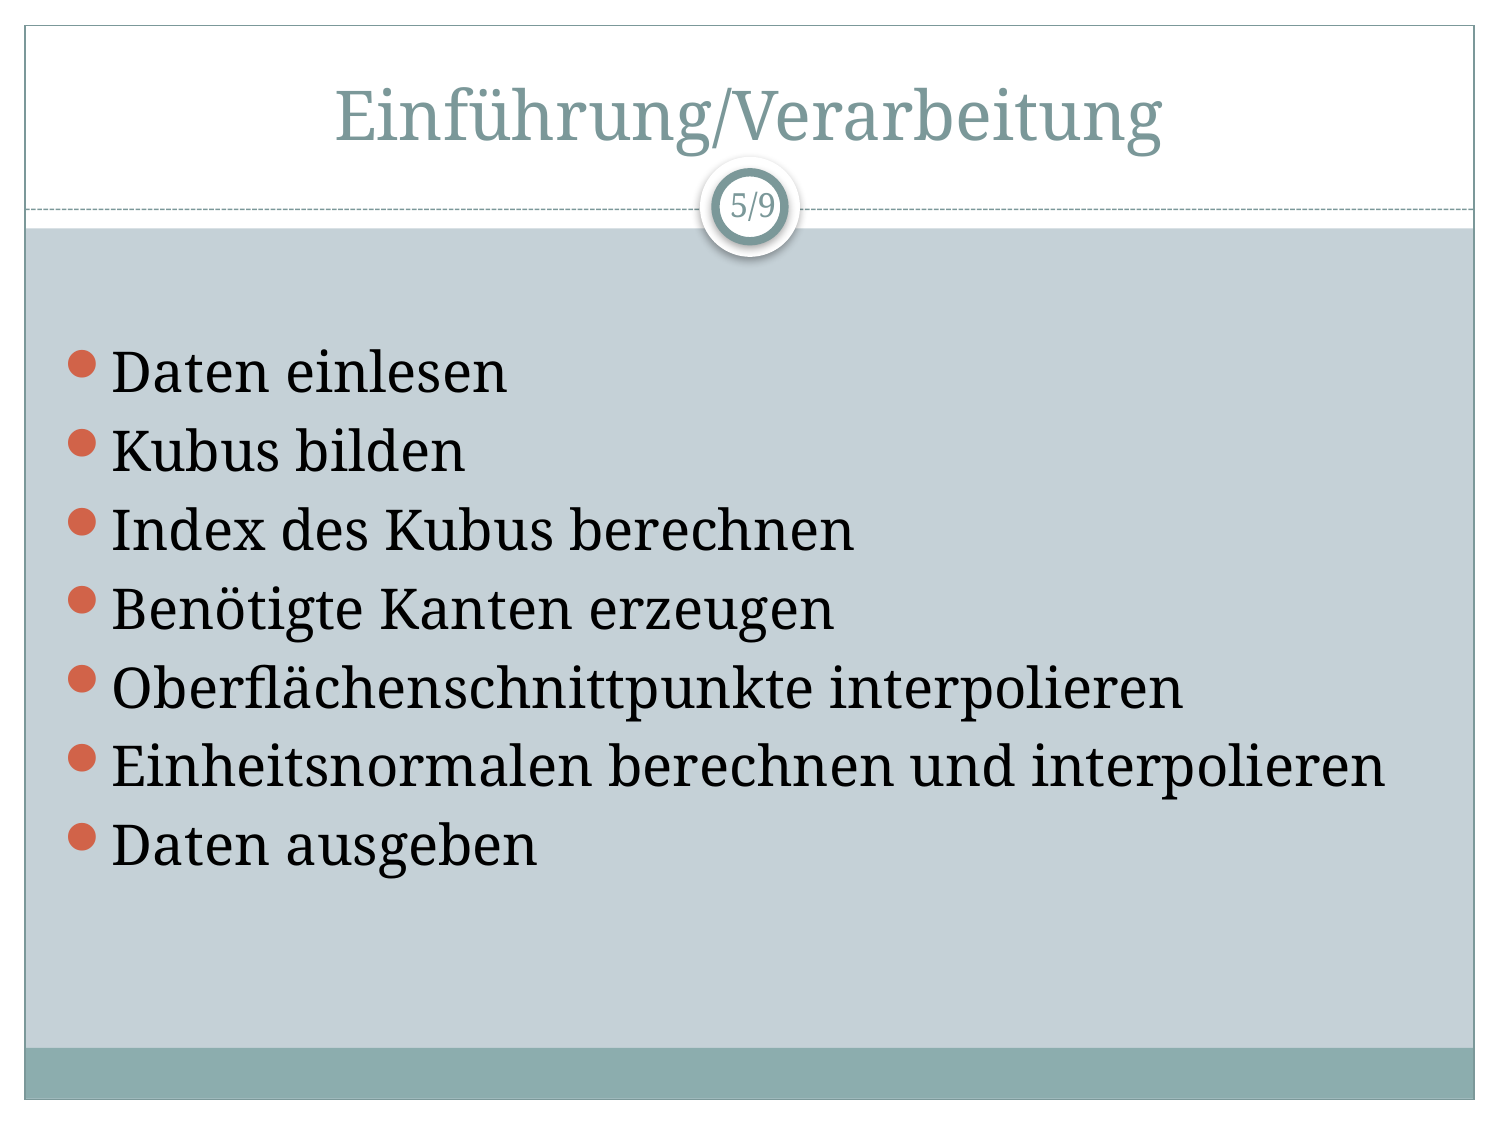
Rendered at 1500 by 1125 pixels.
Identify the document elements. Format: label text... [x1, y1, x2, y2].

footer [50, 1051, 638, 1112]
slide_number 5/9 [715, 168, 791, 241]
list Daten einlesen Kubus bilden Index des Kubus berechnen Benötigte Kanten erzeugen Oberflächenschnittpunkte interpolieren Einheitsnormalen berechnen und interpolieren Daten ausgeben [49, 250, 1445, 1001]
title Einführung/Verarbeitung [49, 37, 1450, 162]
